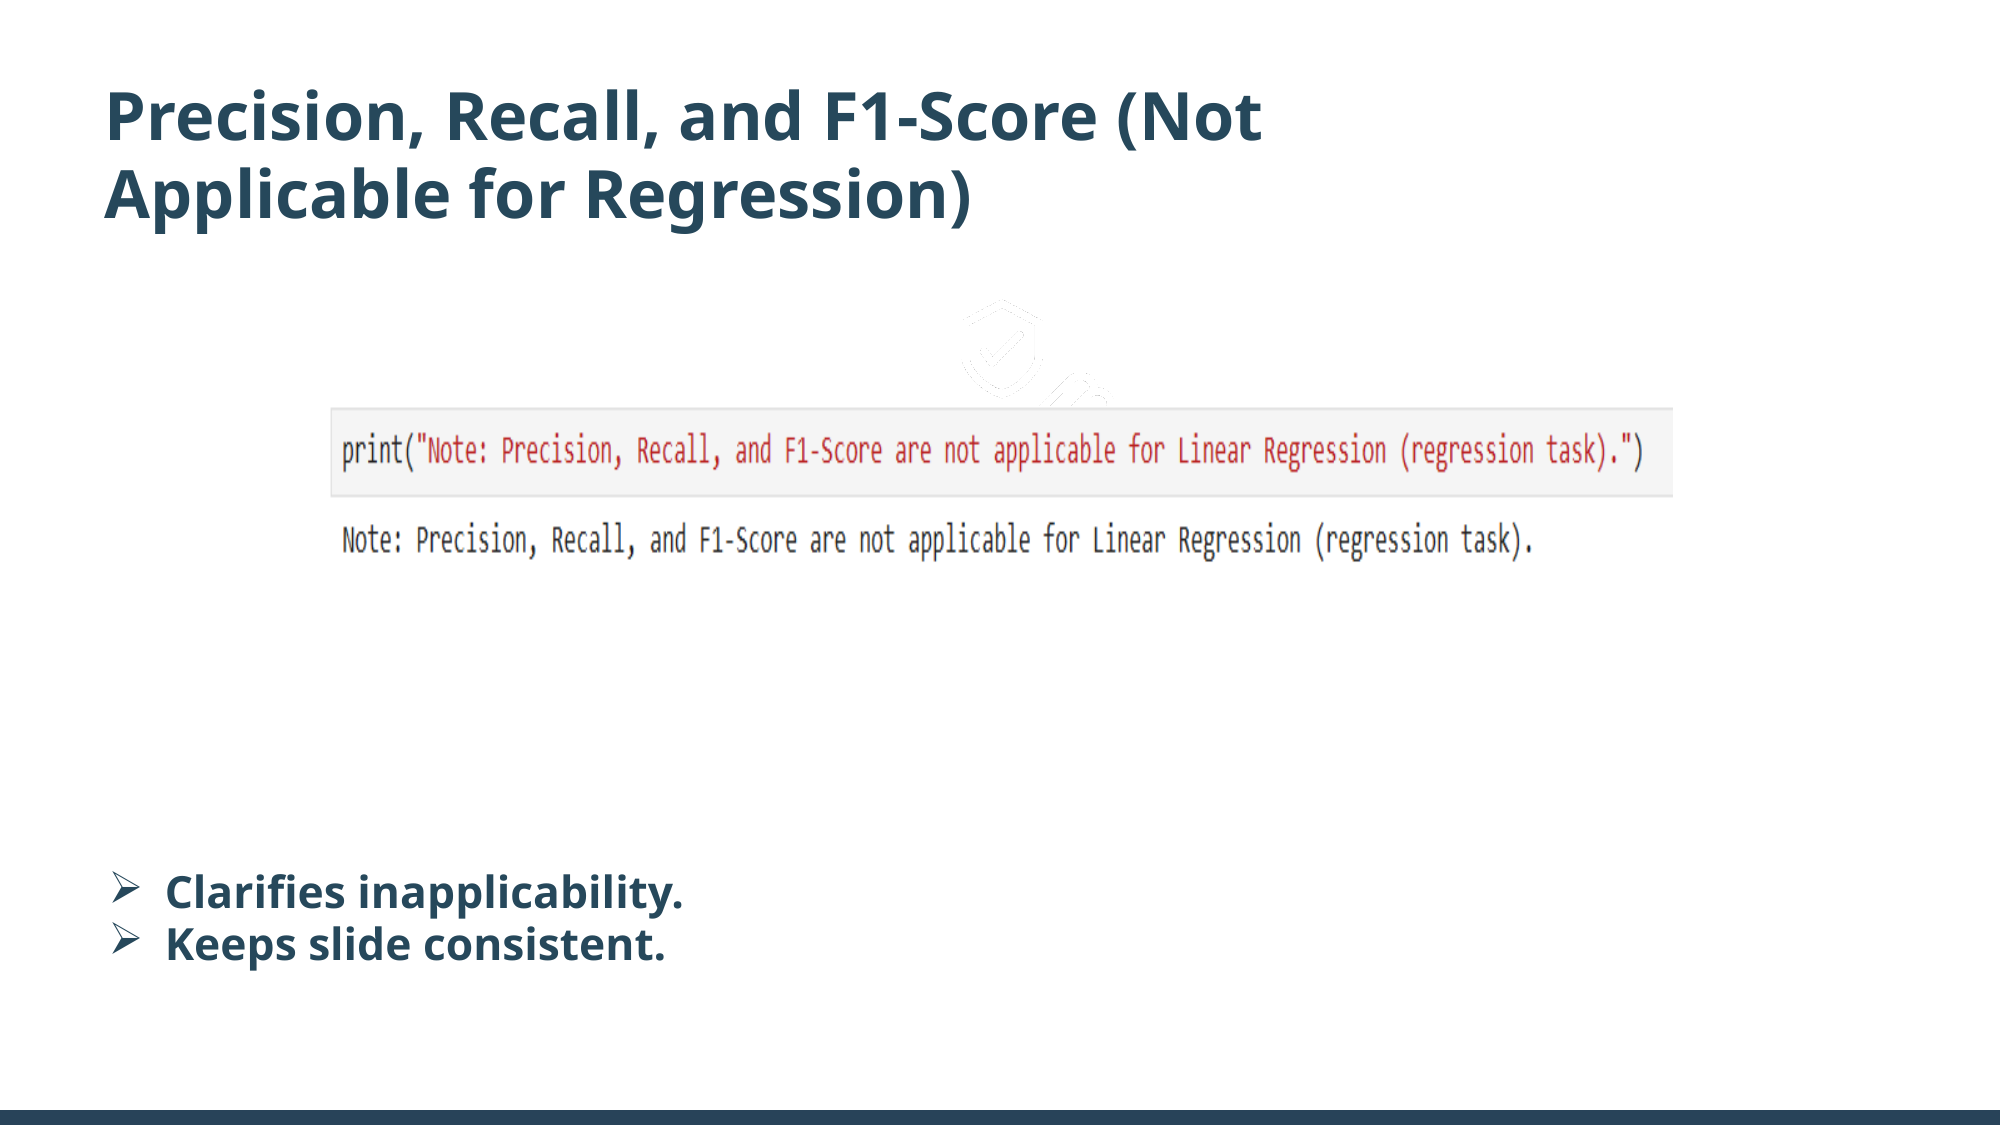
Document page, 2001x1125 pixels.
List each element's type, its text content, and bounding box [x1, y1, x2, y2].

text_box Precision, Recall, and F1-Score (Not Applicable for Regression) [104, 78, 1377, 234]
picture [327, 299, 1673, 585]
text_box Clarifies inapplicability. Keeps slide consistent. [93, 860, 700, 979]
